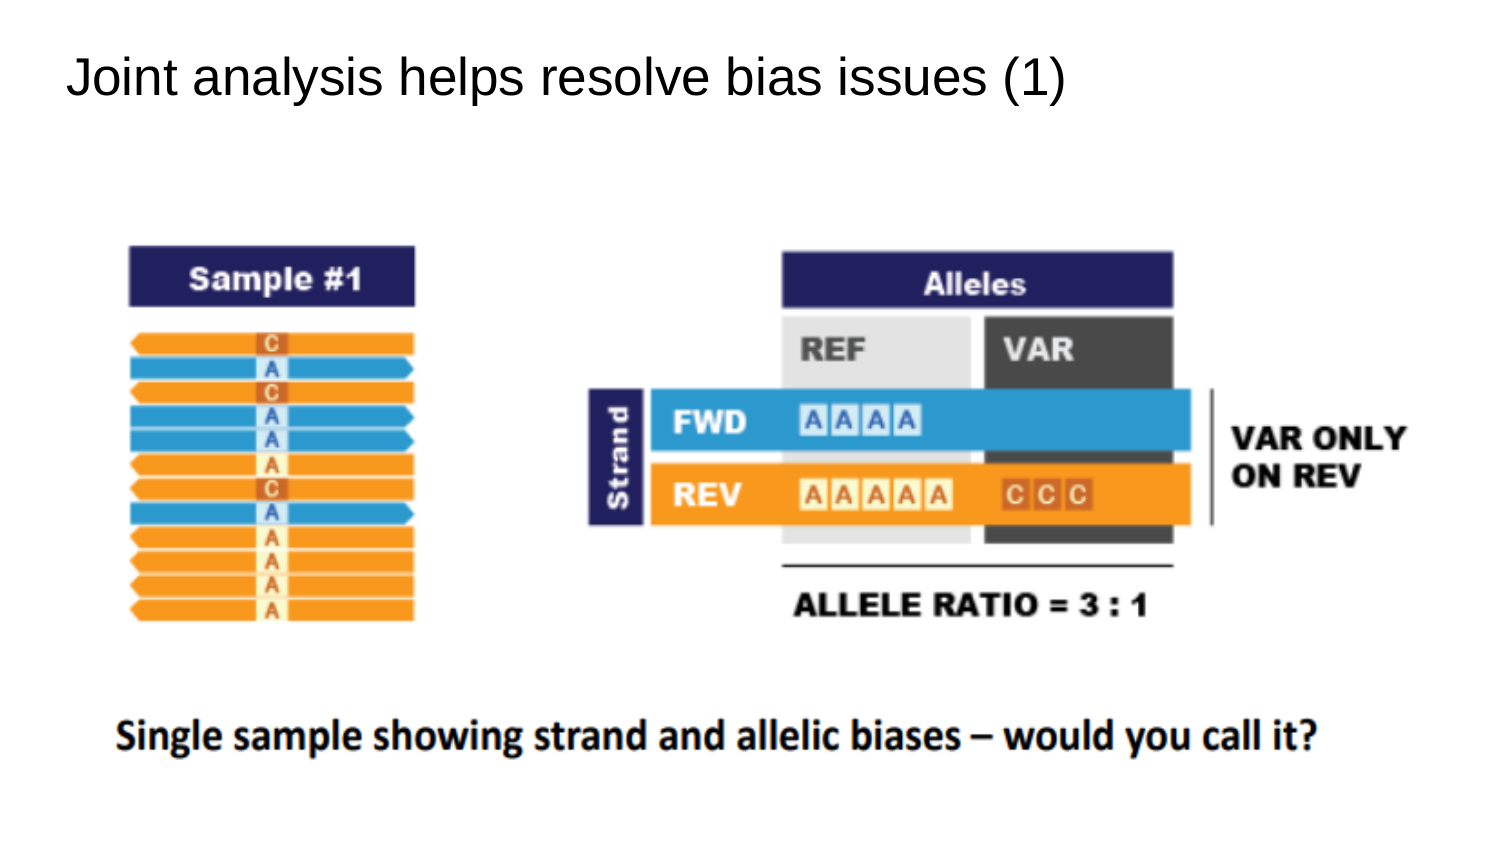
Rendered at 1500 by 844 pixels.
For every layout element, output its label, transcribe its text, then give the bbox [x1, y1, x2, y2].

picture [61, 173, 1439, 806]
title Joint analysis helps resolve bias issues (1) [51, 27, 1449, 122]
